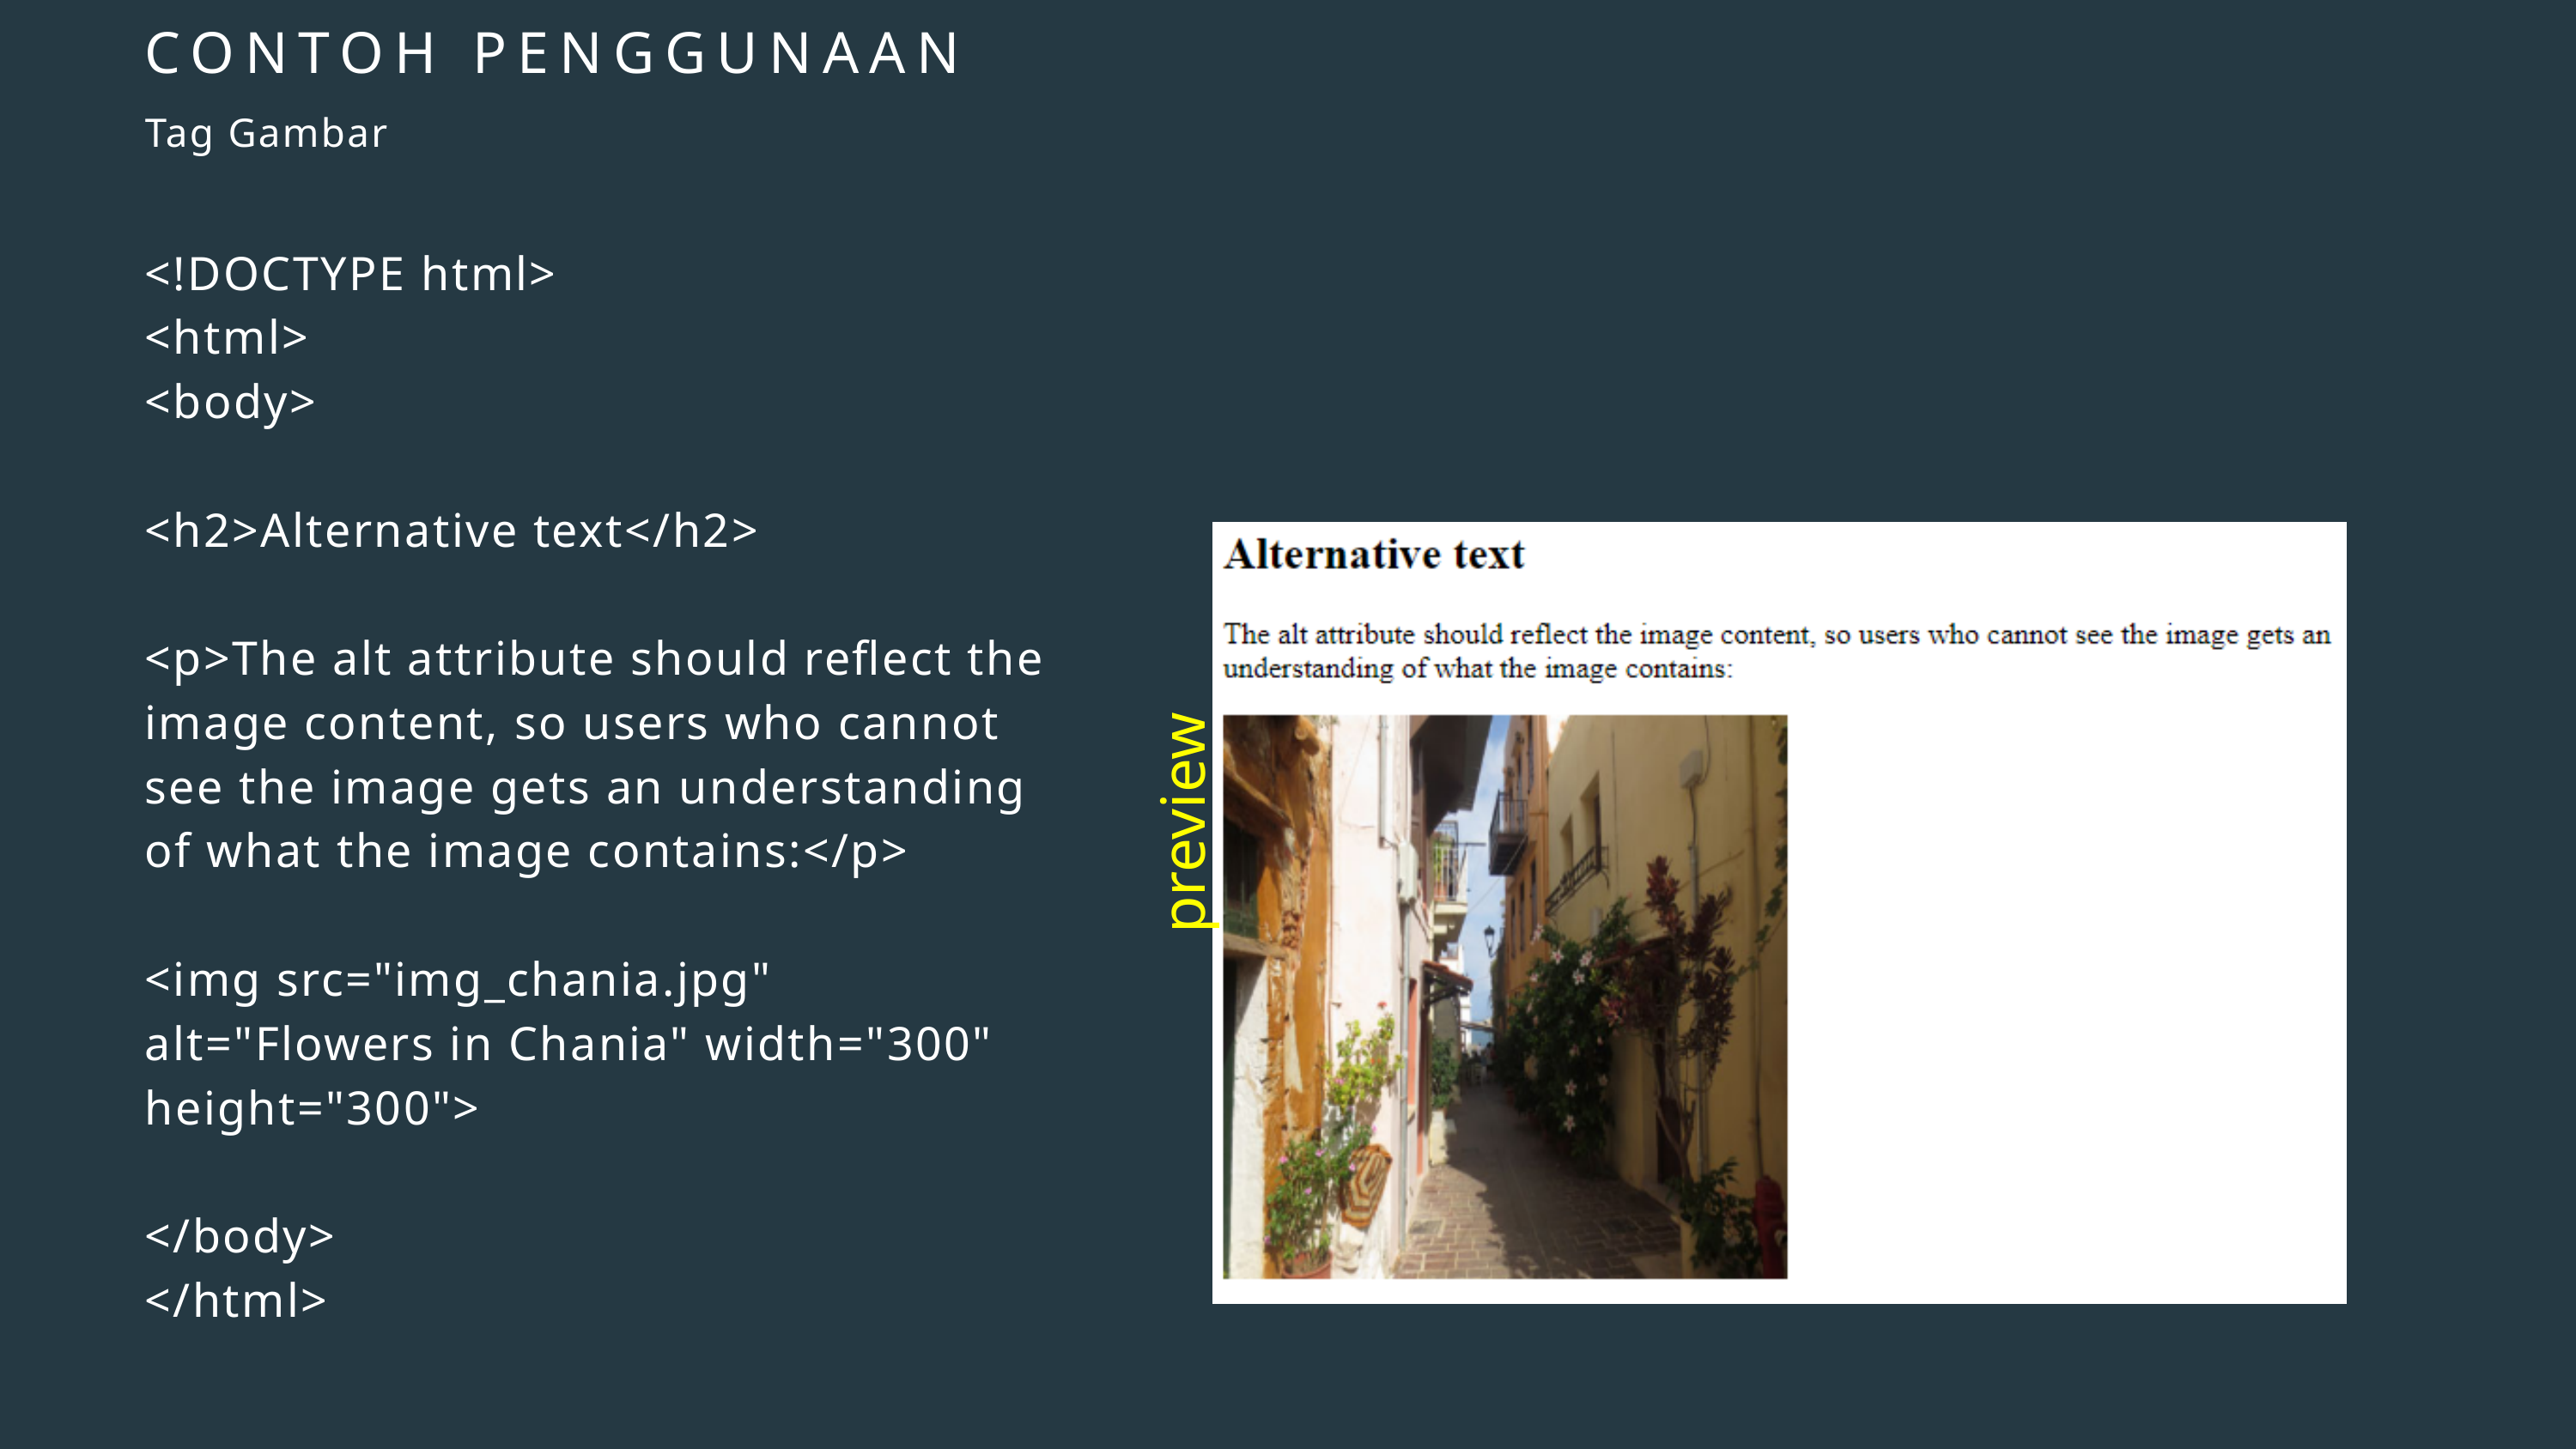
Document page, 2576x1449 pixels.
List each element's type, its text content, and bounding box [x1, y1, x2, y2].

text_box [144, 18, 1074, 1431]
picture [1212, 522, 2347, 1304]
text_box preview [1132, 420, 1218, 1226]
